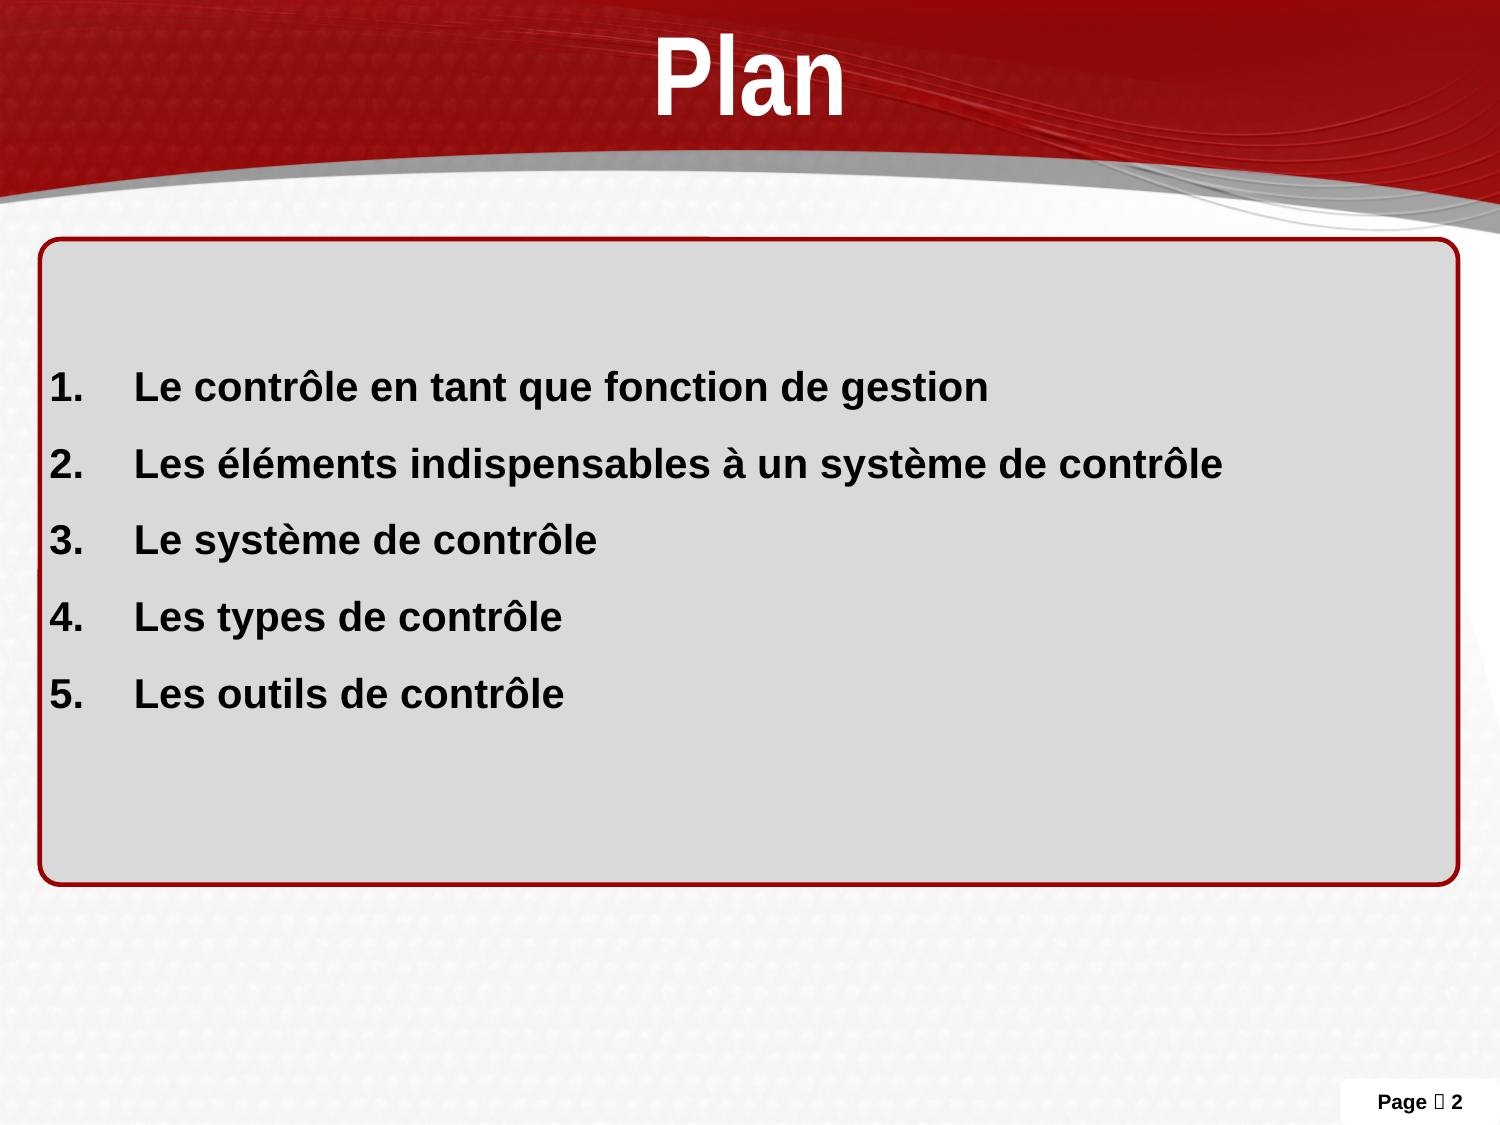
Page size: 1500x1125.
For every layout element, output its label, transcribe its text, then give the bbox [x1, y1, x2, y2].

title Plan [0, 0, 1500, 159]
list Le contrôle en tant que fonction de gestion Les éléments indispensables à un système de contrôle Le système de contrôle Les types de contrôle Les outils de contrôle [49, 264, 1500, 903]
picture [0, 159, 1500, 1125]
